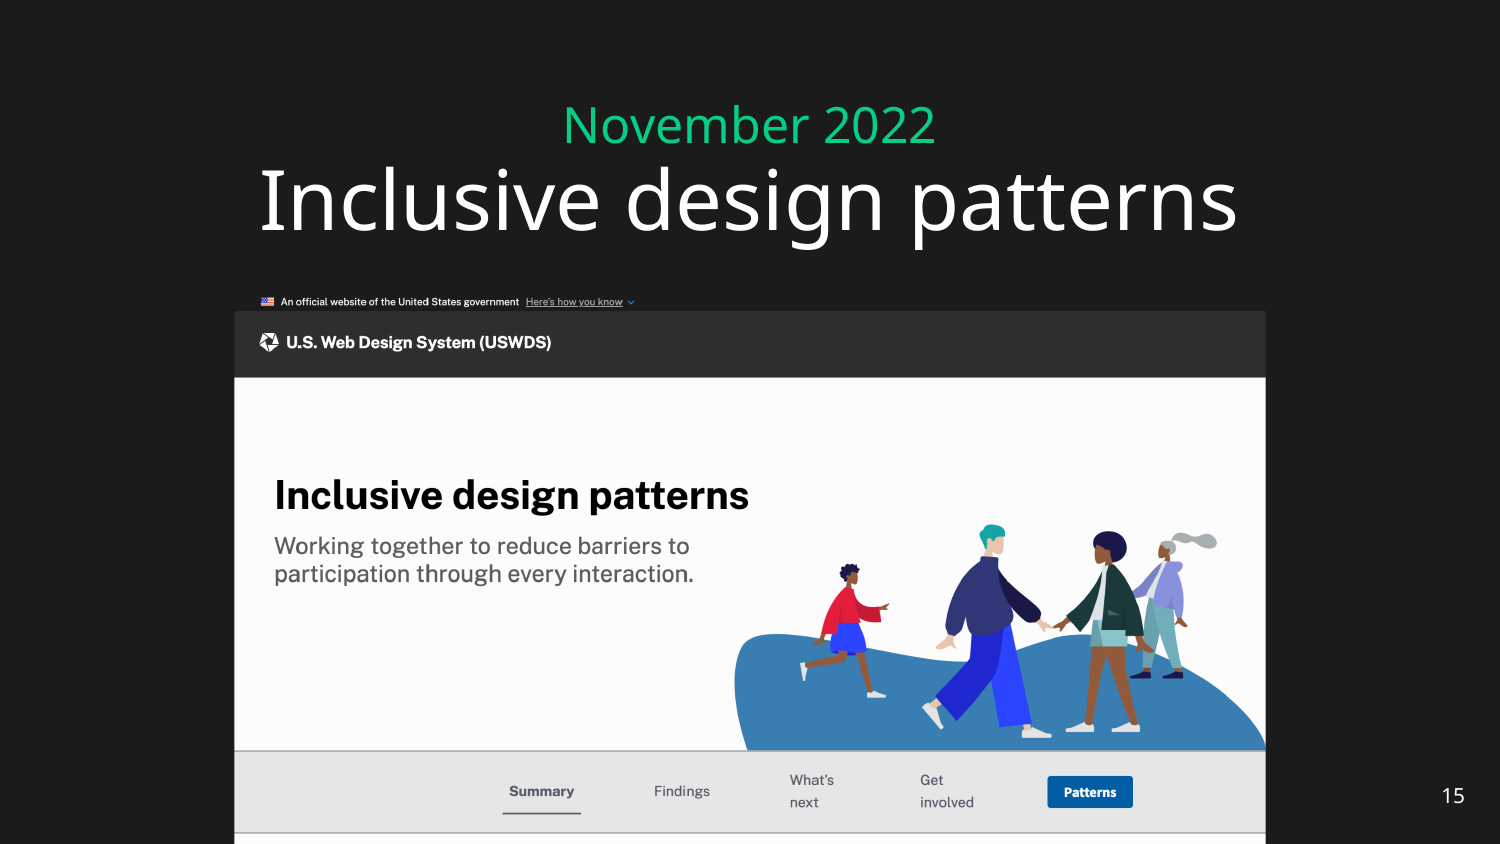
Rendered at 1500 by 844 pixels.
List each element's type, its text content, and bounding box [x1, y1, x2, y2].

title November 2022 Inclusive design patterns [51, 72, 1449, 275]
slide_number 15 [1389, 764, 1480, 830]
picture [234, 292, 1266, 844]
